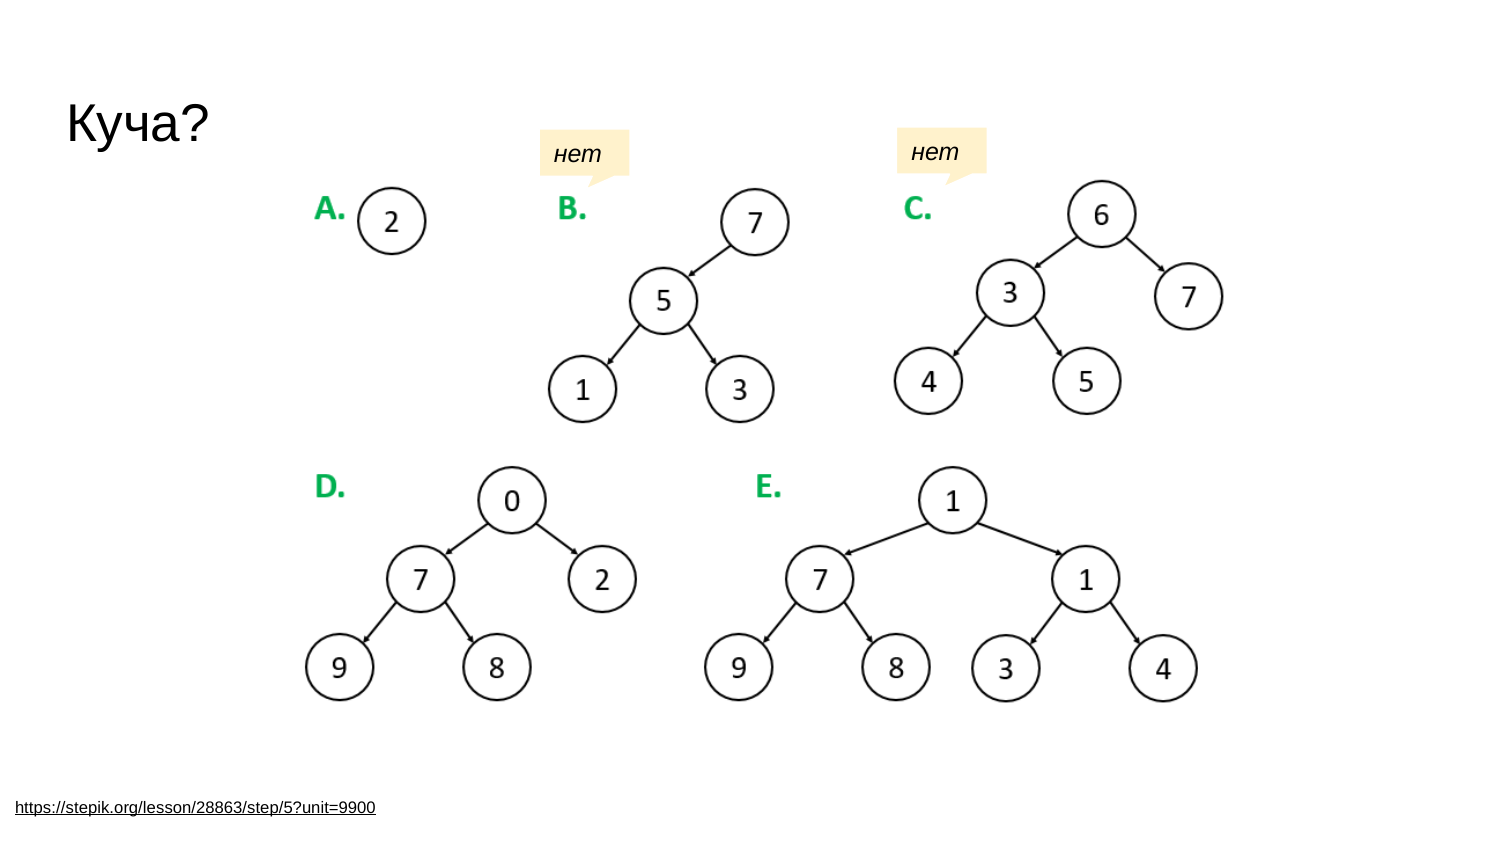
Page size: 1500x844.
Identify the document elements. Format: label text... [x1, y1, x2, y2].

text_box https://stepik.org/lesson/28863/step/5?unit=9900 [0, 786, 849, 827]
title Куча? [51, 72, 1449, 167]
picture [297, 166, 1236, 721]
text_box нет [538, 128, 631, 165]
text_box нет [896, 126, 988, 165]
